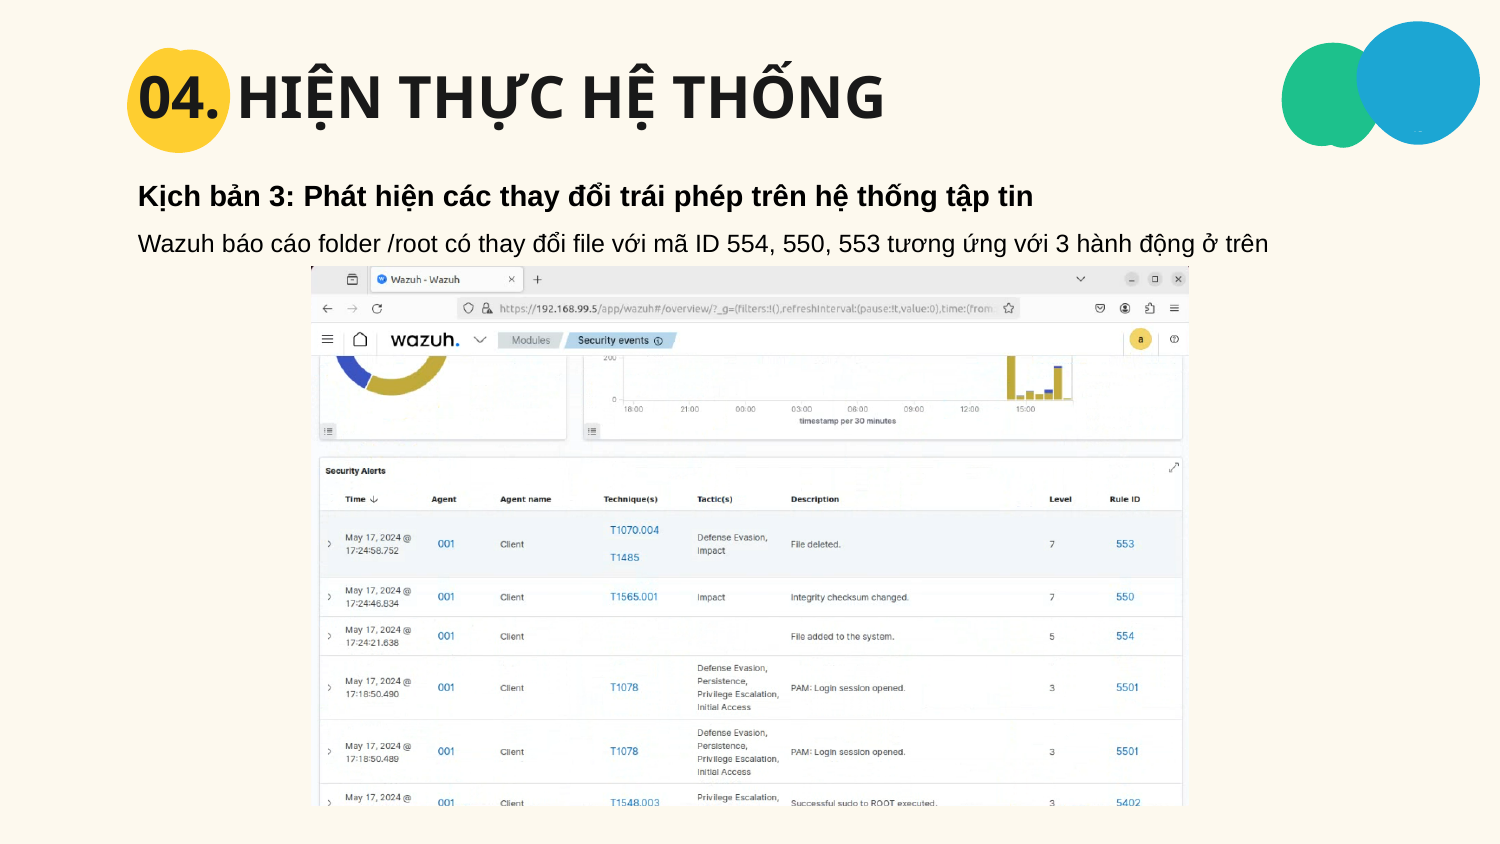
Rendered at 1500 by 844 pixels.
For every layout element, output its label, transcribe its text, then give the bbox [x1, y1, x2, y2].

text_box Kịch bản 3: Phát hiện các thay đổi trái phép trên hệ thống tập tin [122, 169, 1271, 220]
text_box [1356, 21, 1480, 145]
picture [311, 265, 1189, 806]
text_box [1307, 42, 1361, 50]
text_box [150, 145, 206, 153]
text_box Wazuh báo cáo folder /root có thay đổi file với mã ID 554, 550, 553 tương ứng với 3 hành động ở trên [122, 220, 1406, 266]
title 04. HIỆN THỰC HỆ THỐNG [123, 50, 1389, 145]
